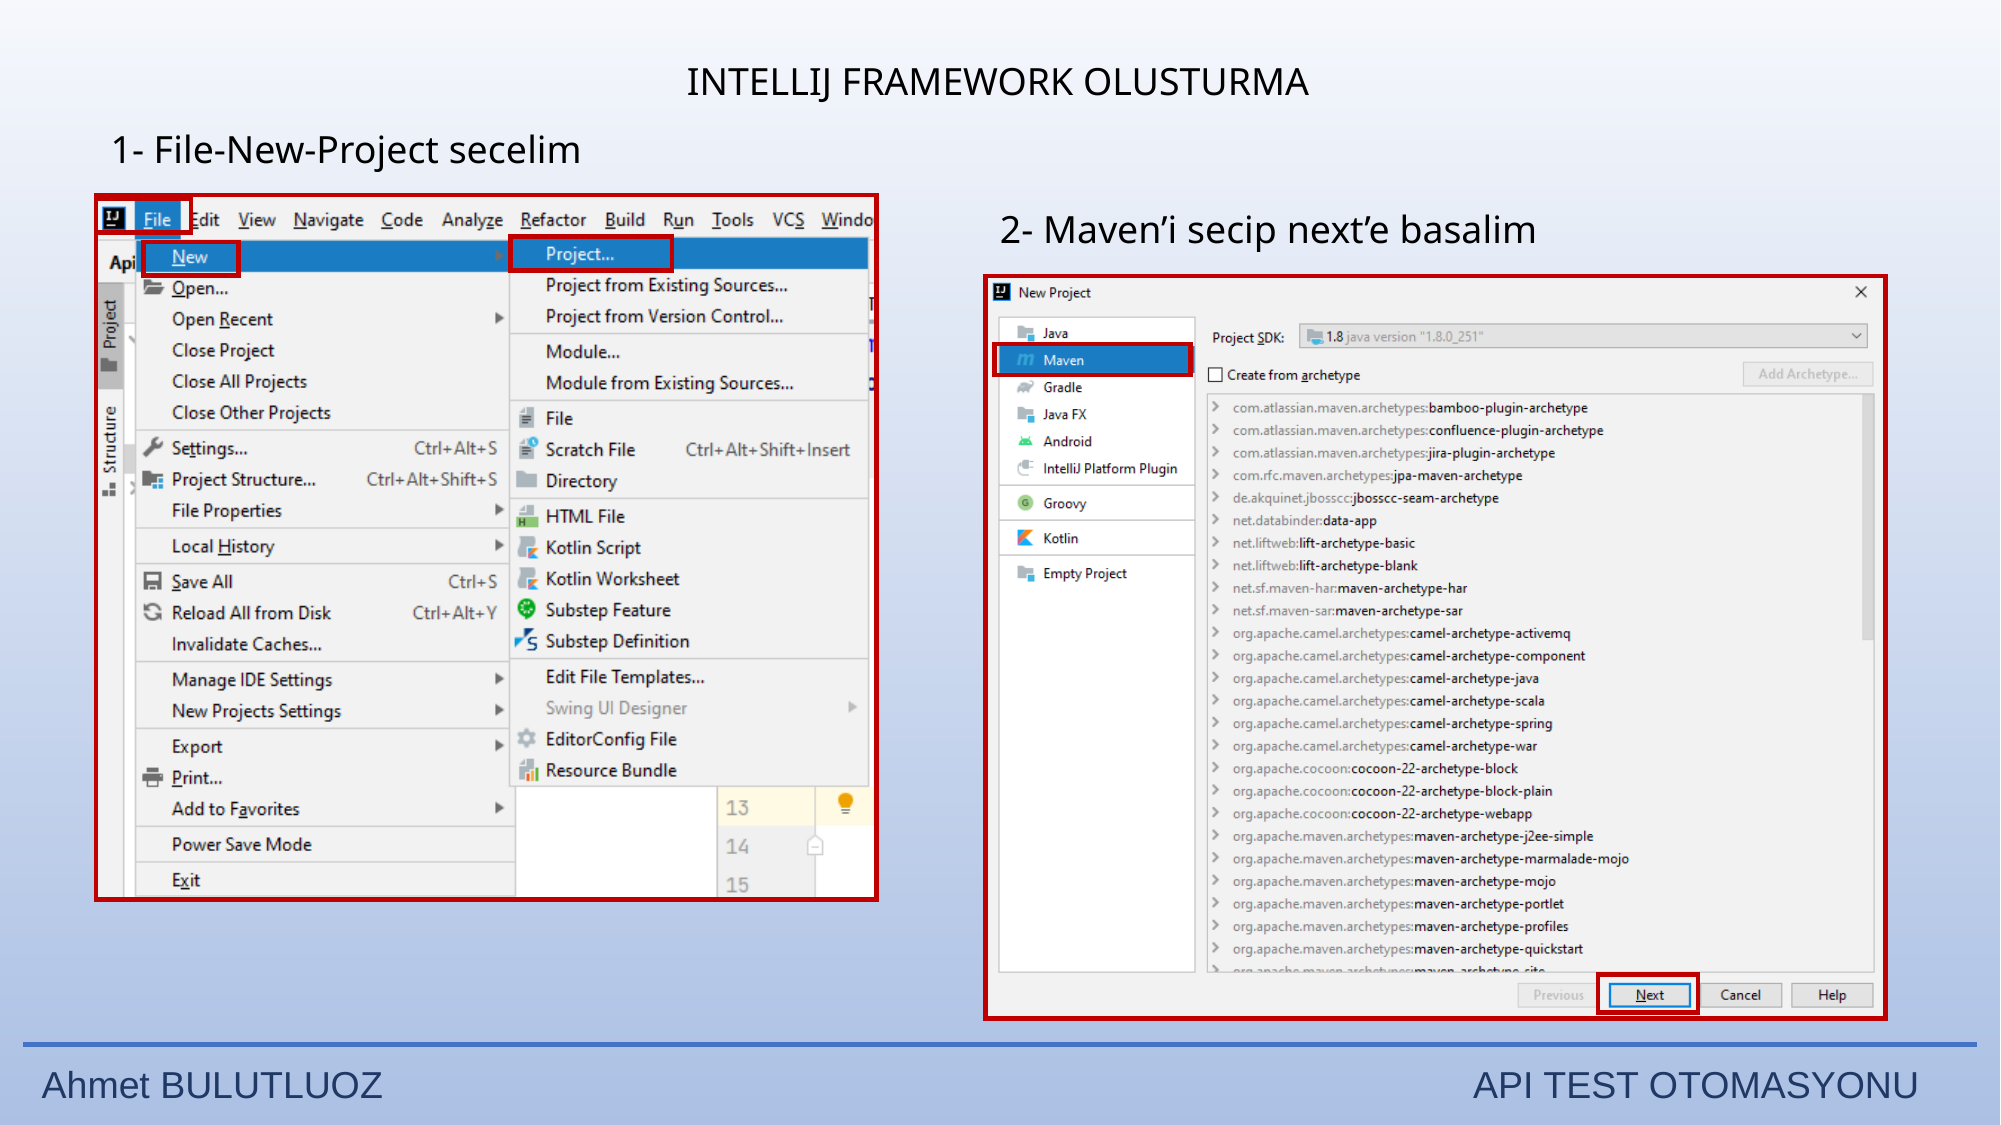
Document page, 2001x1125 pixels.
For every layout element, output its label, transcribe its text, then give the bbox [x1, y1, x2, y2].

text_box 2- Maven’i secip next’e basalim [985, 198, 1589, 258]
picture [95, 198, 877, 900]
text_box 1- File-New-Project secelim [95, 118, 724, 179]
text_box INTELLIJ FRAMEWORK OLUSTURMA [672, 50, 1328, 111]
picture [985, 275, 1886, 1019]
text_box Ahmet BULUTLUOZ API TEST OTOMASYONU [26, 1053, 1981, 1114]
